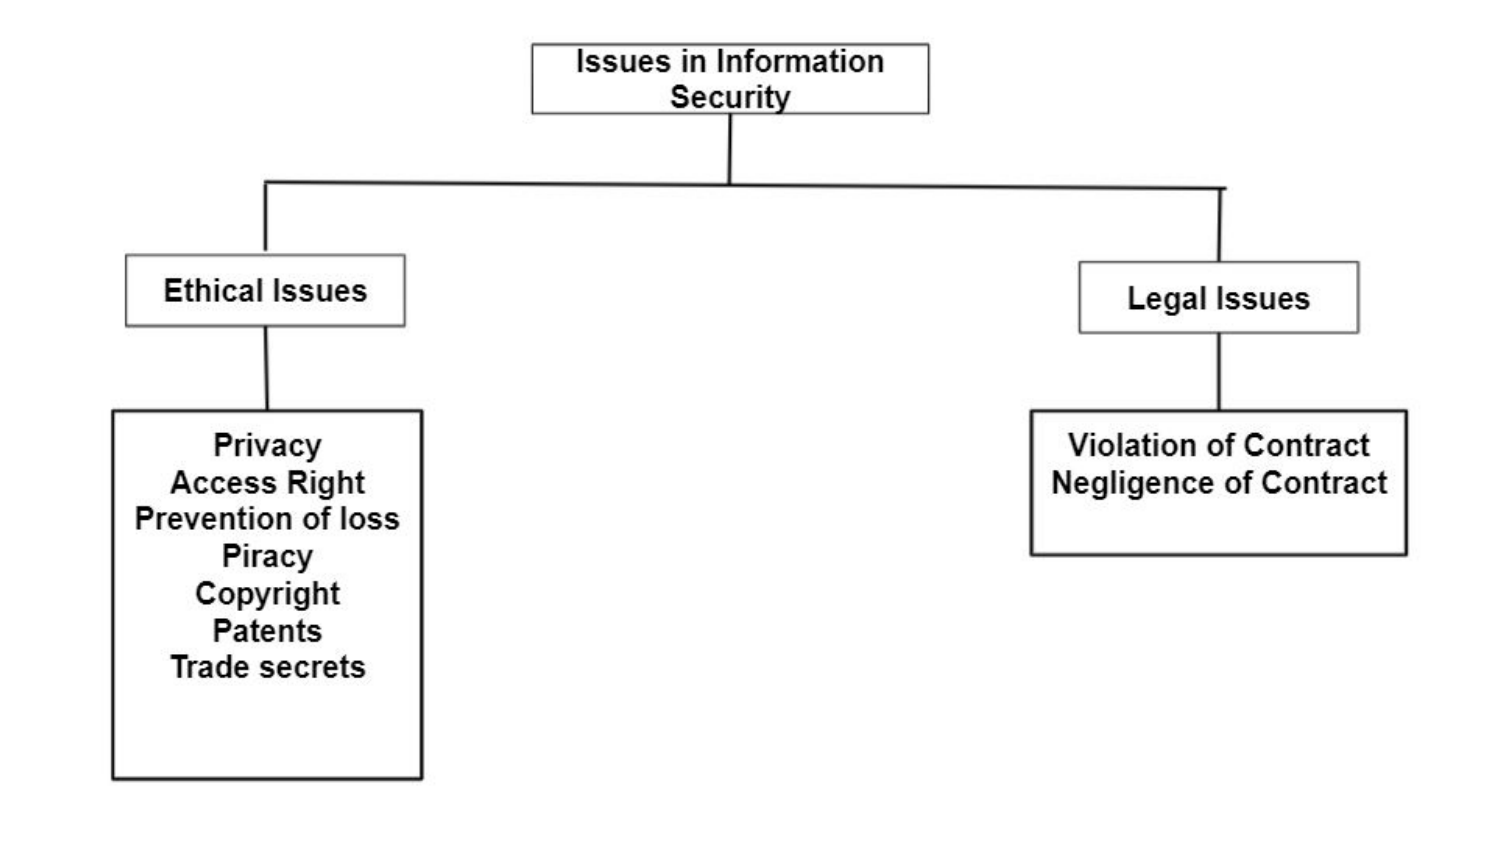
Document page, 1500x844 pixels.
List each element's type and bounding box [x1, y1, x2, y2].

picture [24, 24, 1476, 803]
